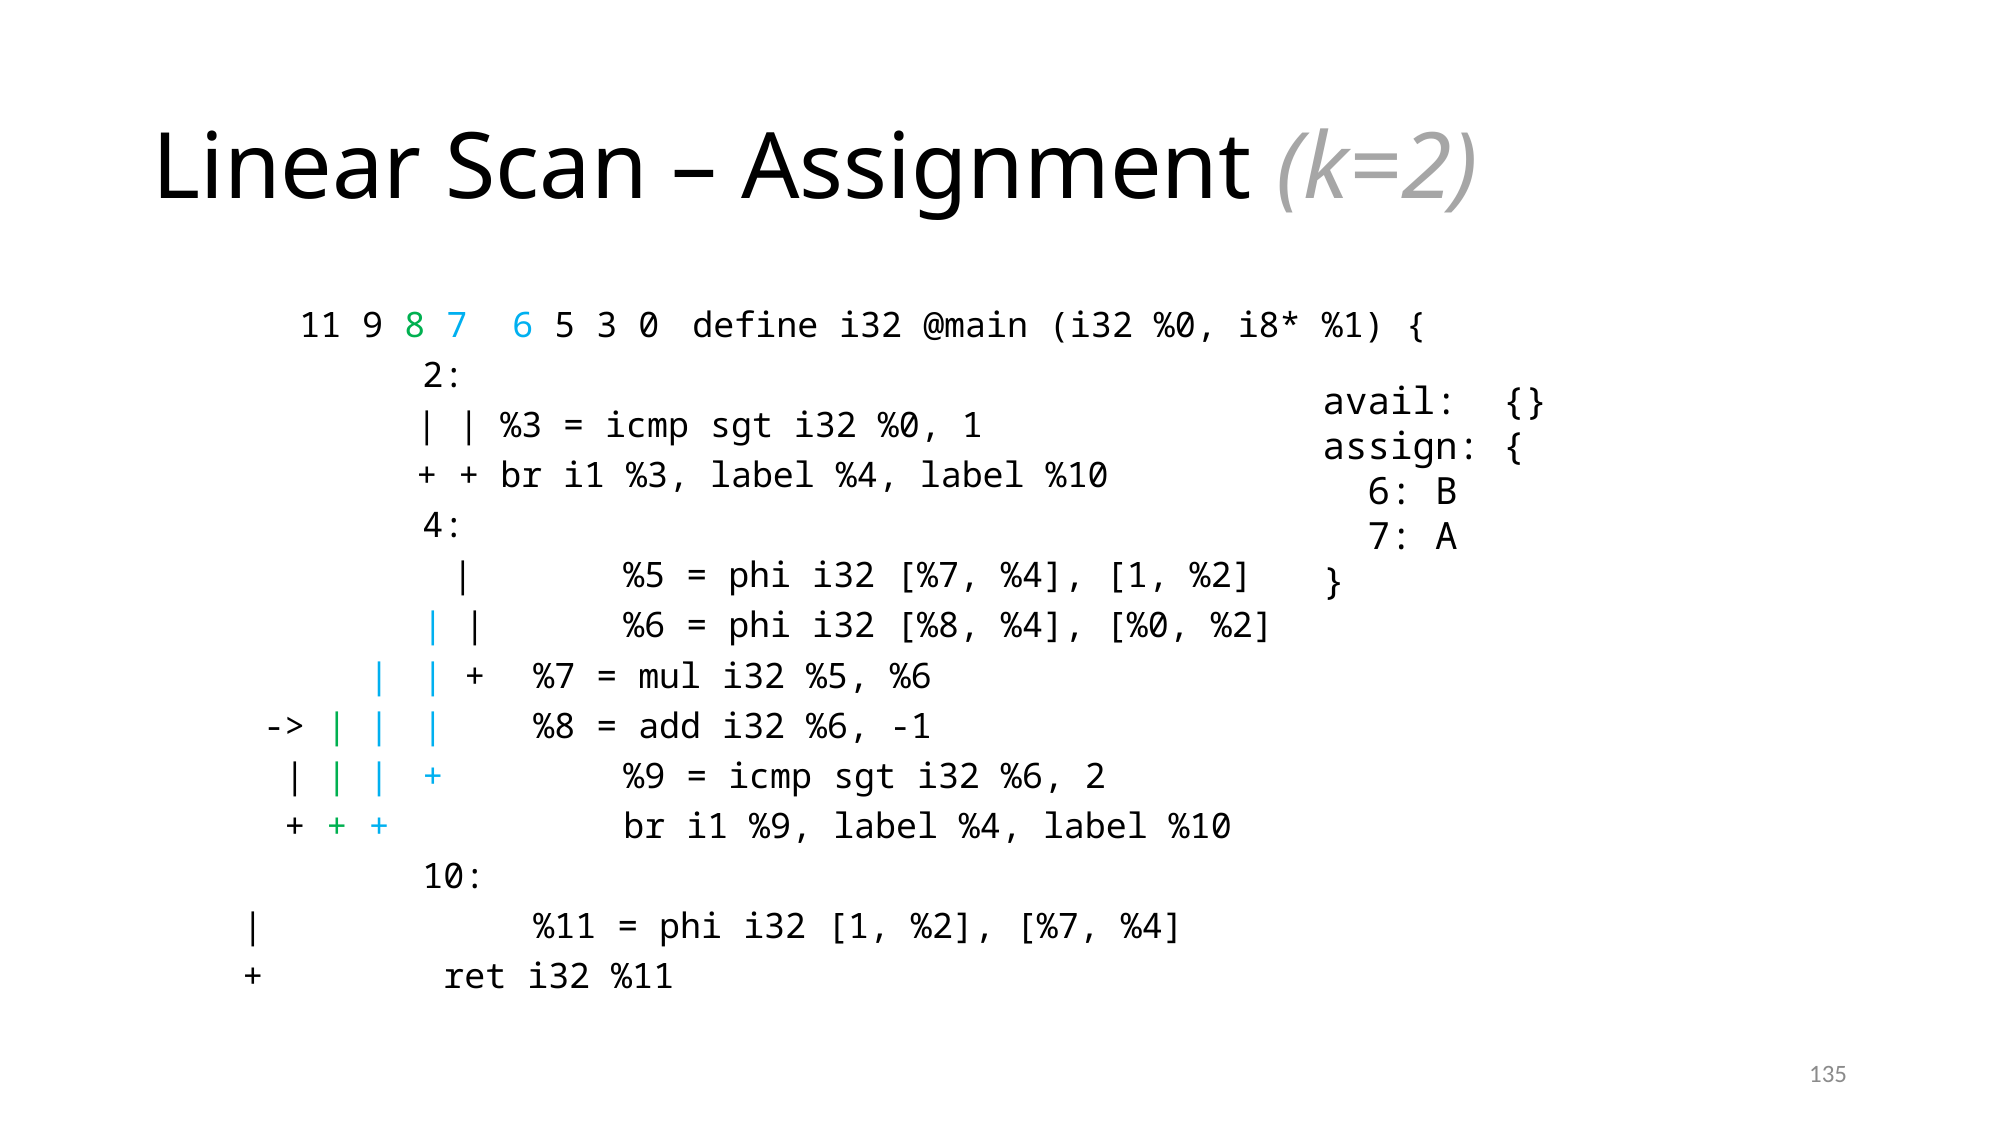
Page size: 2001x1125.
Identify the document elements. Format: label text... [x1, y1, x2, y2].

title Linear Scan – Assignment (k=2) [137, 59, 1863, 278]
list 11 9 8 7 6 5 3 0 define i32 @main (i32 %0, i8* %1) { 2: | | %3 = icmp sgt i32 %0, 1 + + br i1 %3, label %4, label %10 4: | %5 = phi i32 [%7, %4], [1, %2] | | %6 = phi i32 [%8, %4], [%0, %2] | | + %7 = mul i32 %5, %6 -> | | | %8 = add i32 %6, -1 | | | + %9 = icmp sgt i32 %6, 2 + + + br i1 %9, label %4, label %10 10: | %11 = phi i32 [1, %2], [%7, %4] + ret i32 %11 [137, 299, 1863, 1014]
text_box avail: {} assign: { 6: B 7: A } [1307, 369, 1782, 610]
slide_number 135 [1412, 1042, 1863, 1103]
